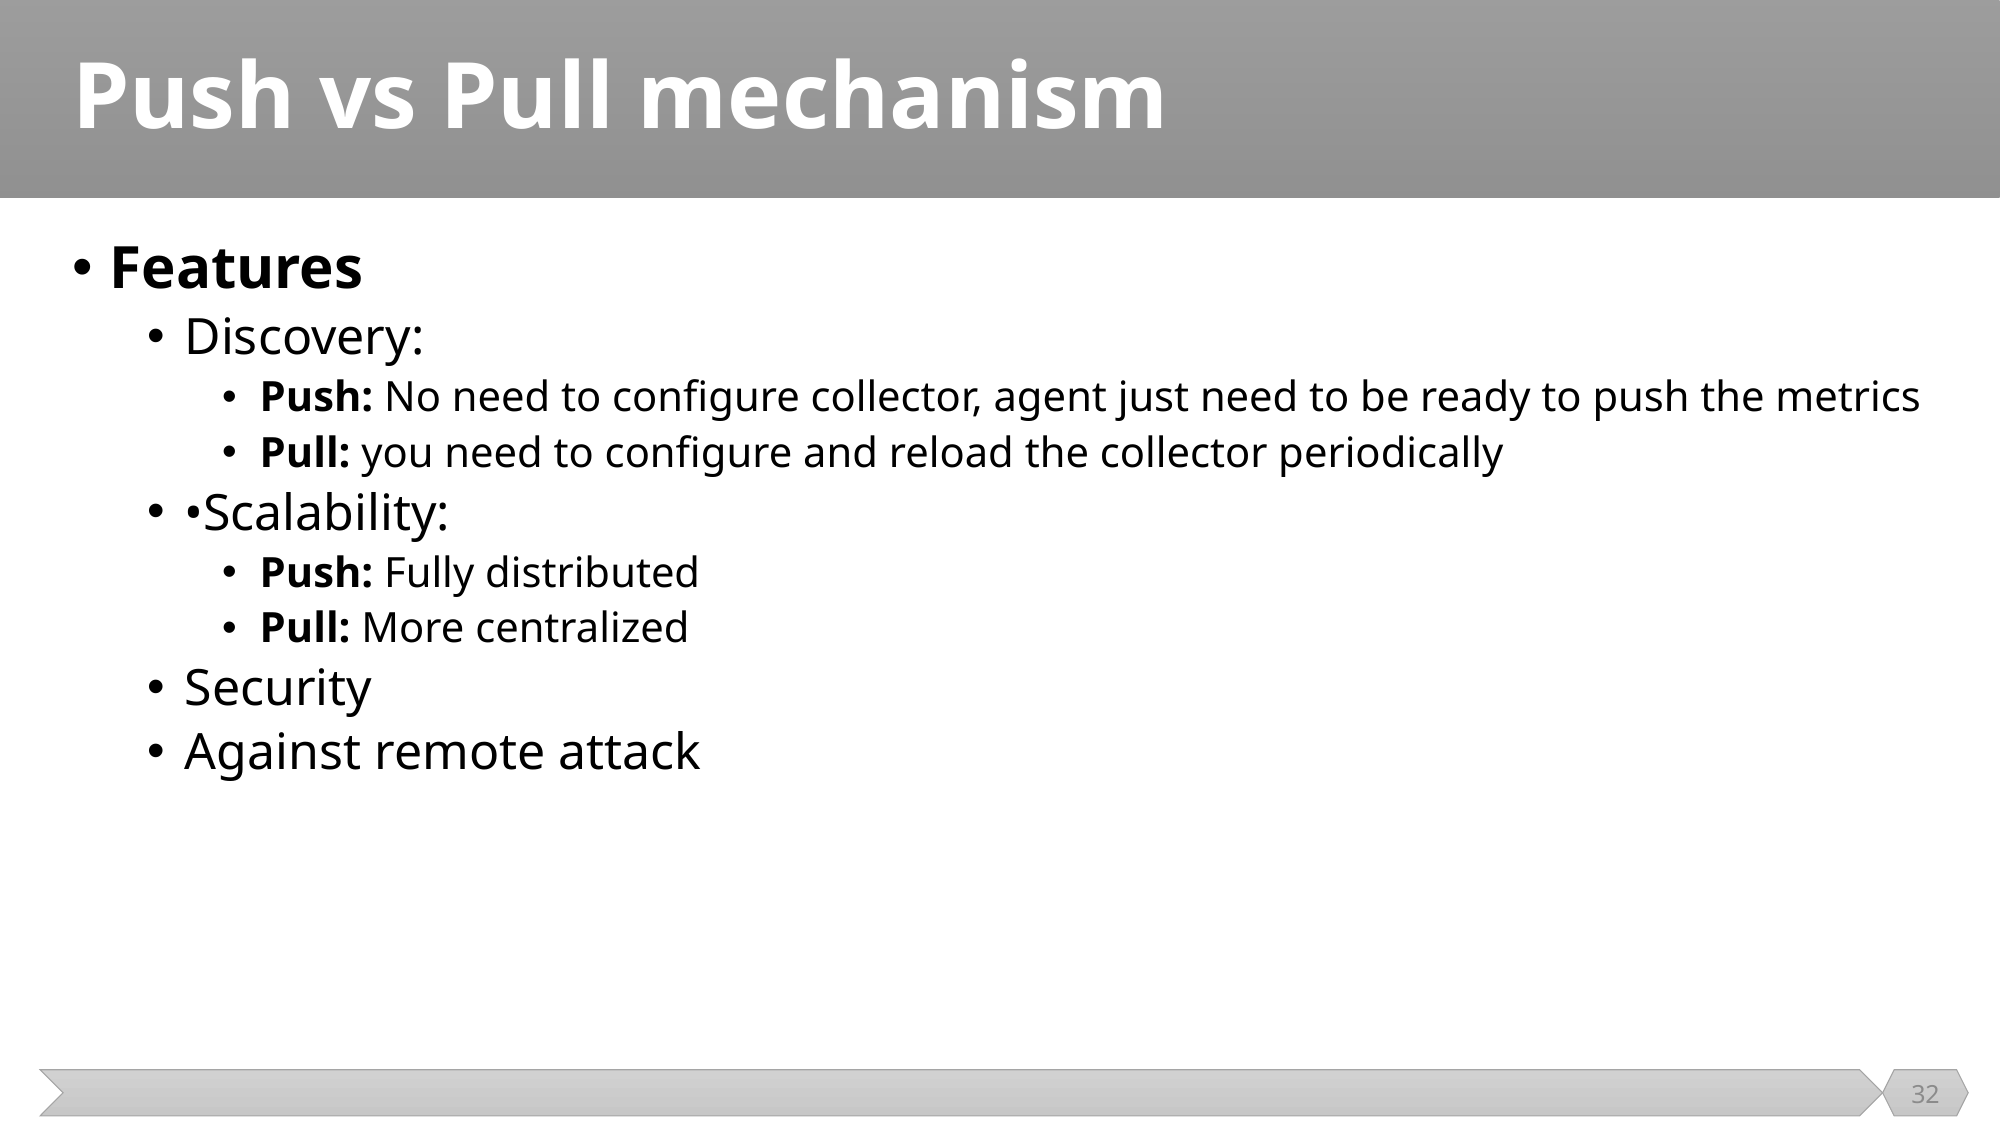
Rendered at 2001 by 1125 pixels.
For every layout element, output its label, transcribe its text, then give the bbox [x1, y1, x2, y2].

slide_number 32 [1882, 1065, 1969, 1125]
list Features Discovery: Push: No need to configure collector, agent just need to be ready to push the metrics Pull: you need to configure and reload the collector periodically •Scalability: Push: Fully distributed Pull: More centralized Security Against remote attack [56, 230, 1969, 1010]
title Push vs Pull mechanism [56, 0, 1969, 199]
